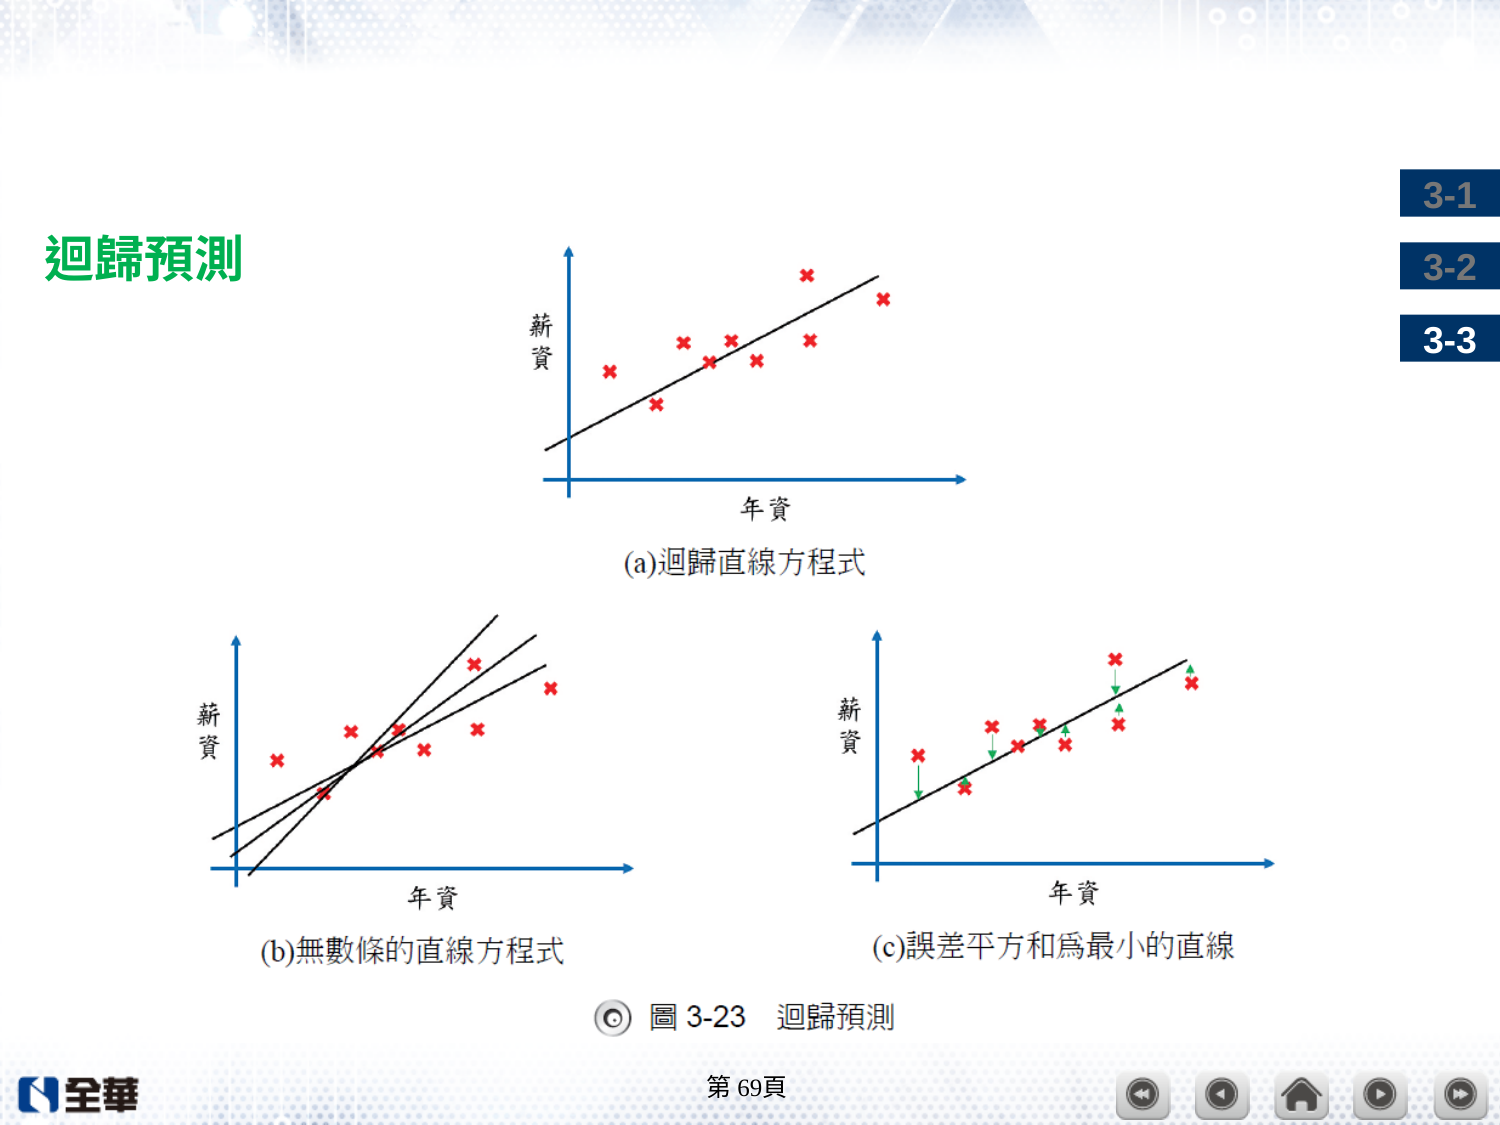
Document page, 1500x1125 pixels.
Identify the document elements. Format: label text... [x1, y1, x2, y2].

list 迴歸預測 [29, 219, 1386, 1048]
picture [0, 0, 1500, 1125]
